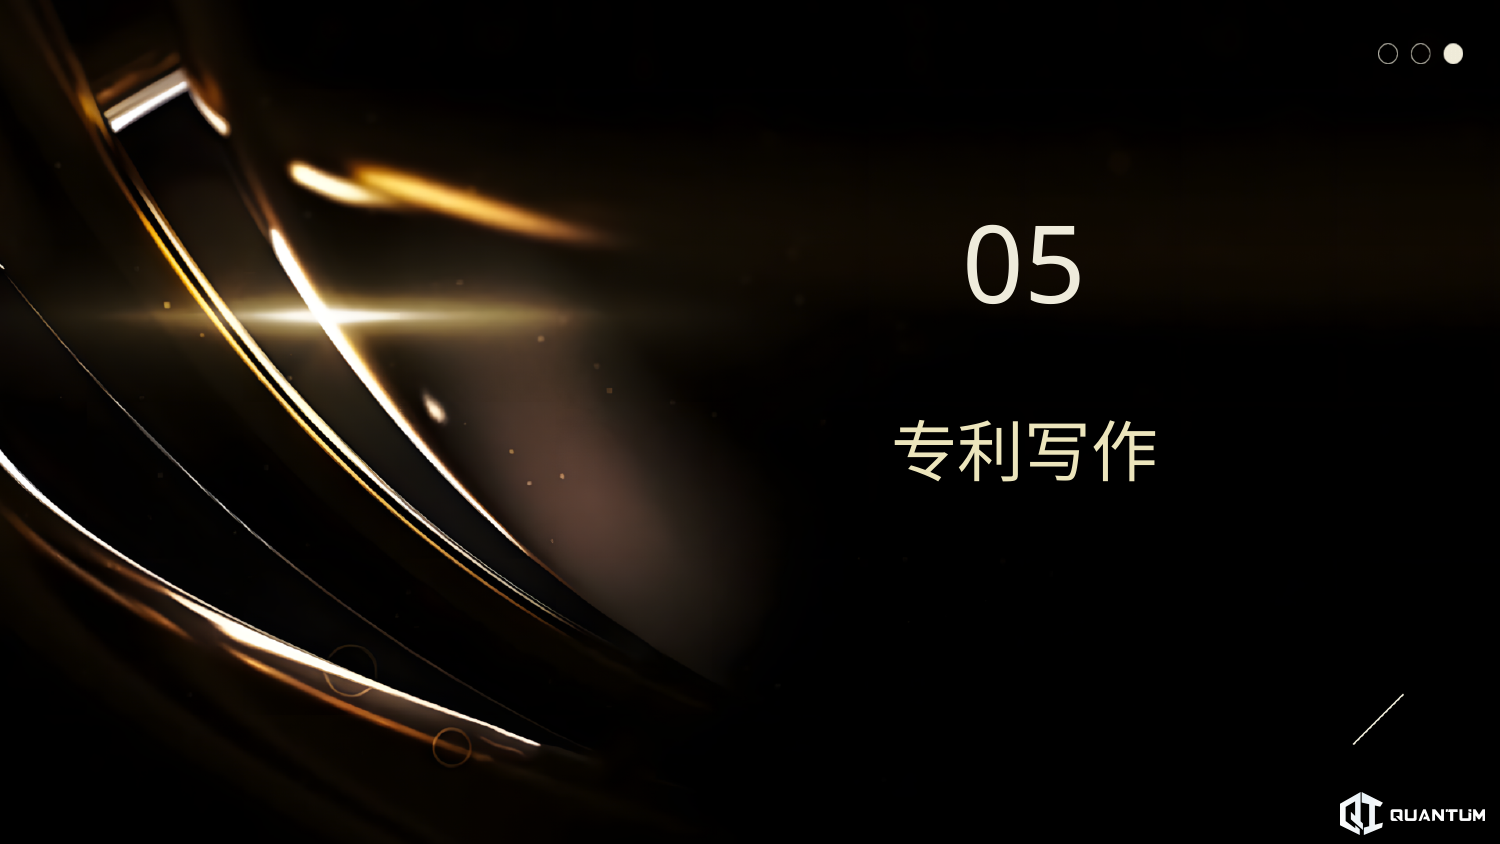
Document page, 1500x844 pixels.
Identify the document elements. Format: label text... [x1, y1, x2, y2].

text_box 05 [871, 141, 1178, 355]
picture [0, 0, 1500, 844]
text_box 专利写作 [572, 396, 1477, 519]
